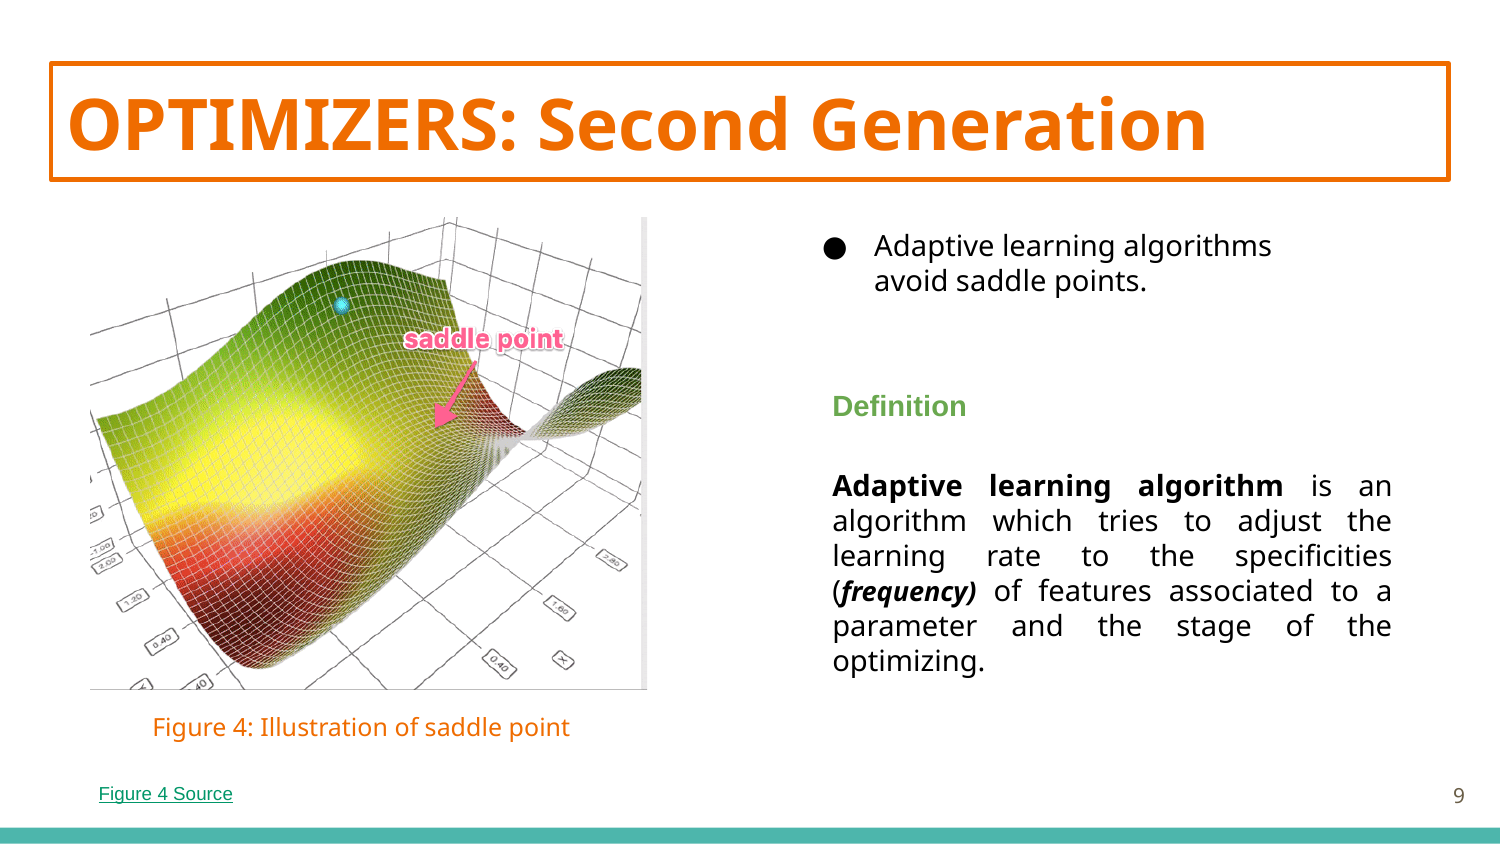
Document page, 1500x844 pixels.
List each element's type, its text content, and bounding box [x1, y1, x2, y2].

slide_number ‹#› [1389, 764, 1480, 830]
text_box Figure 4: Illustration of saddle point [76, 696, 648, 757]
text_box Adaptive learning algorithms avoid saddle points. [784, 212, 1351, 313]
picture [89, 217, 648, 691]
text_box Adaptive learning algorithm is an algorithm which tries to adjust the learning rate to the specificities (frequency) of features associated to a parameter and the stage of the optimizing. [817, 452, 1408, 693]
text_box Definition [817, 371, 1384, 437]
title OPTIMIZERS: Second Generation [51, 63, 1449, 180]
text_box Figure 4 Source [8, 770, 290, 816]
